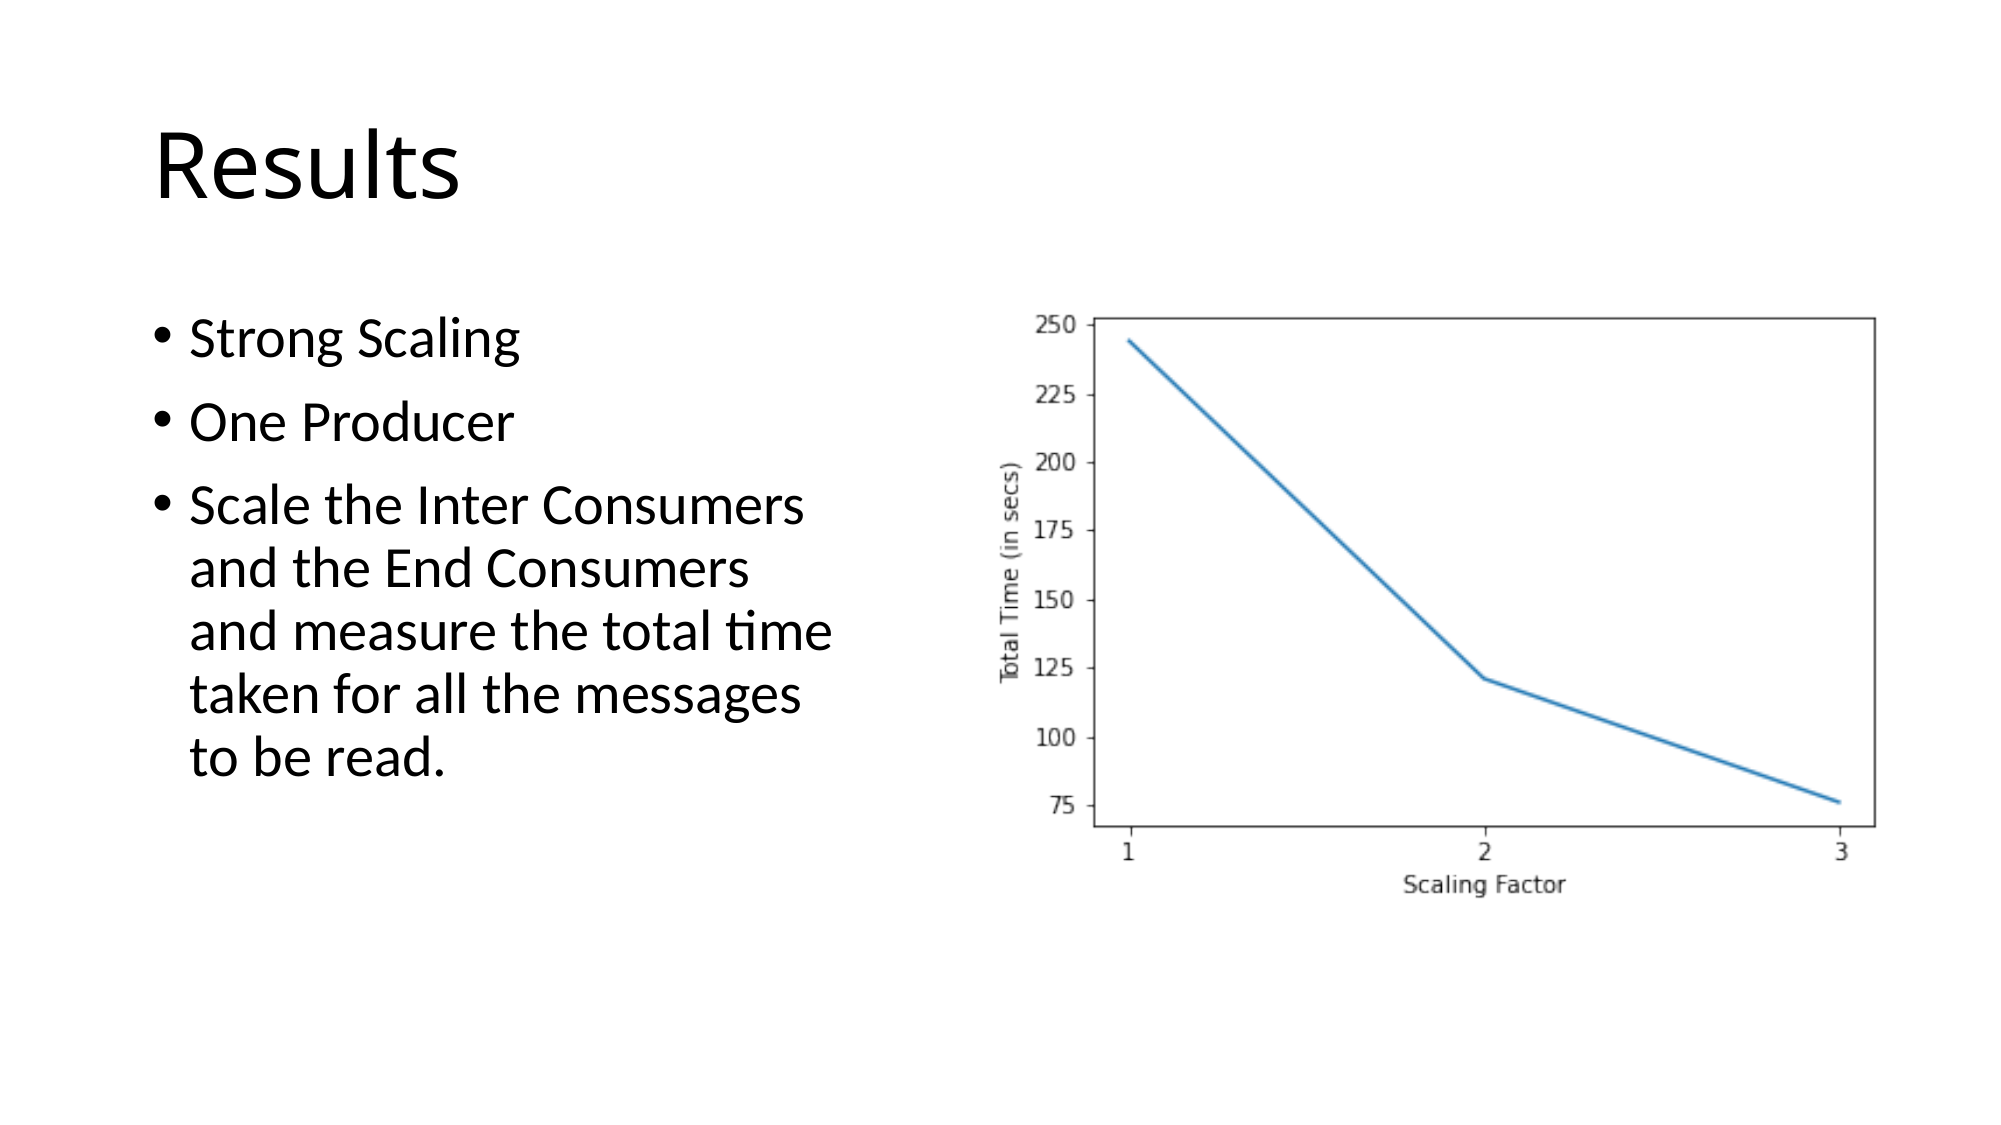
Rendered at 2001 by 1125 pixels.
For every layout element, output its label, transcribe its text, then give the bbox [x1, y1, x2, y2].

title Results [137, 59, 1863, 278]
list Strong Scaling One Producer Scale the Inter Consumers and the End Consumers and measure the total time taken for all the messages to be read. [137, 299, 852, 1014]
picture [984, 299, 1891, 915]
